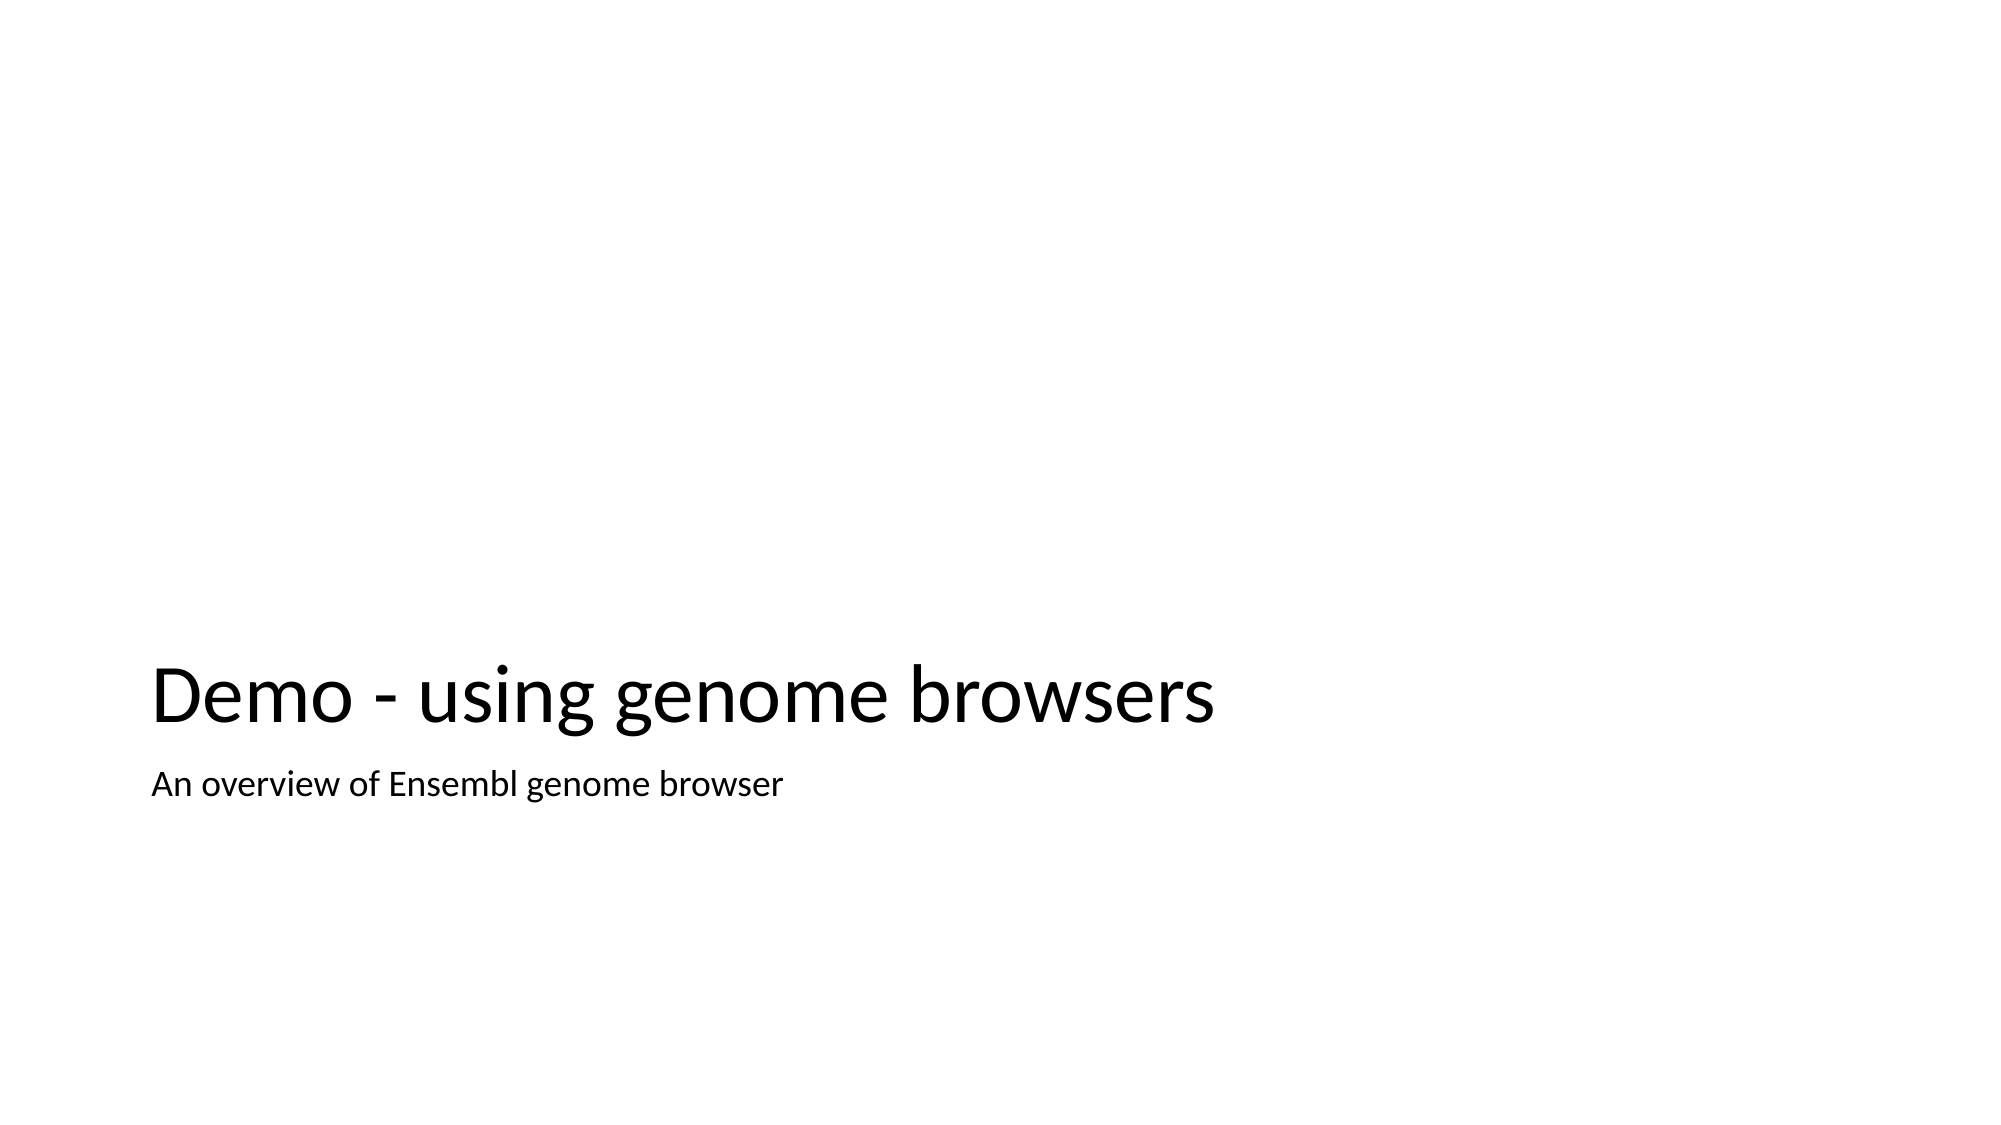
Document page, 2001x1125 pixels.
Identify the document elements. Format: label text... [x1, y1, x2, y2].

title Demo - using genome browsers [136, 615, 1752, 749]
list An overview of Ensembl genome browser [136, 756, 1338, 863]
